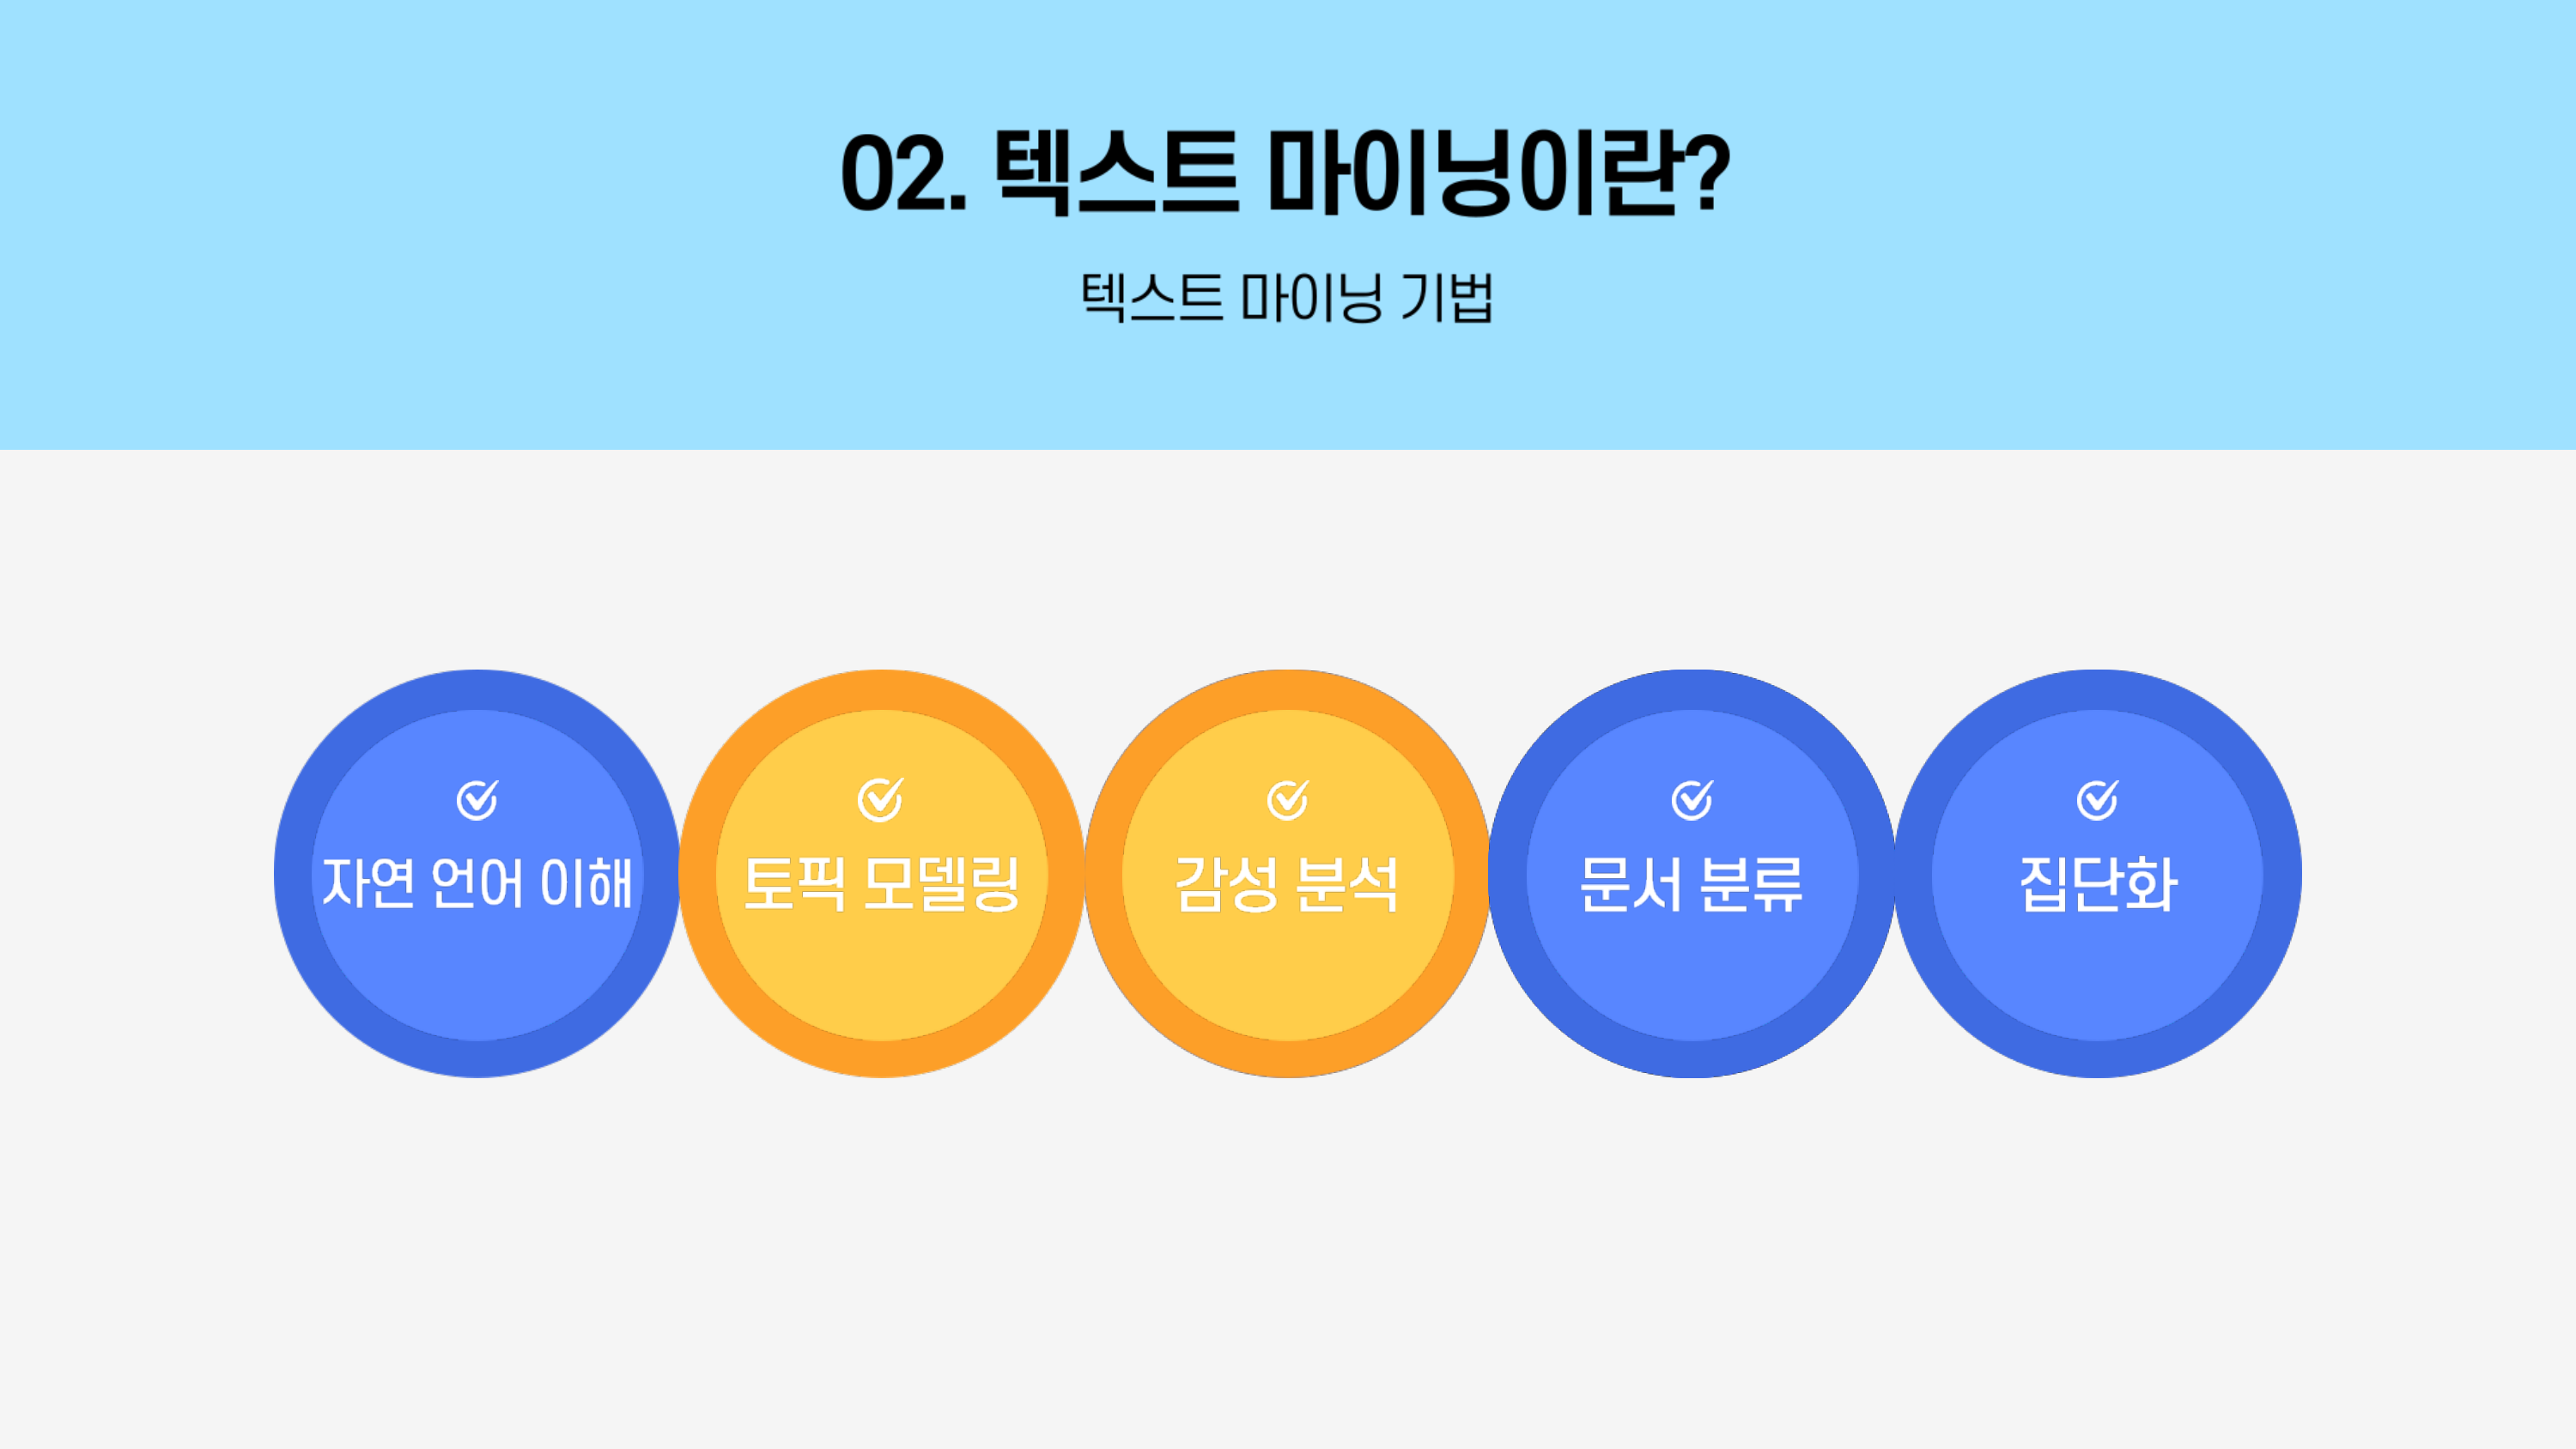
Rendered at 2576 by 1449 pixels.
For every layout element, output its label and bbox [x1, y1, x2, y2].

text_box [273, 670, 2302, 1078]
text_box [0, 0, 2576, 450]
picture [240, 93, 1778, 360]
